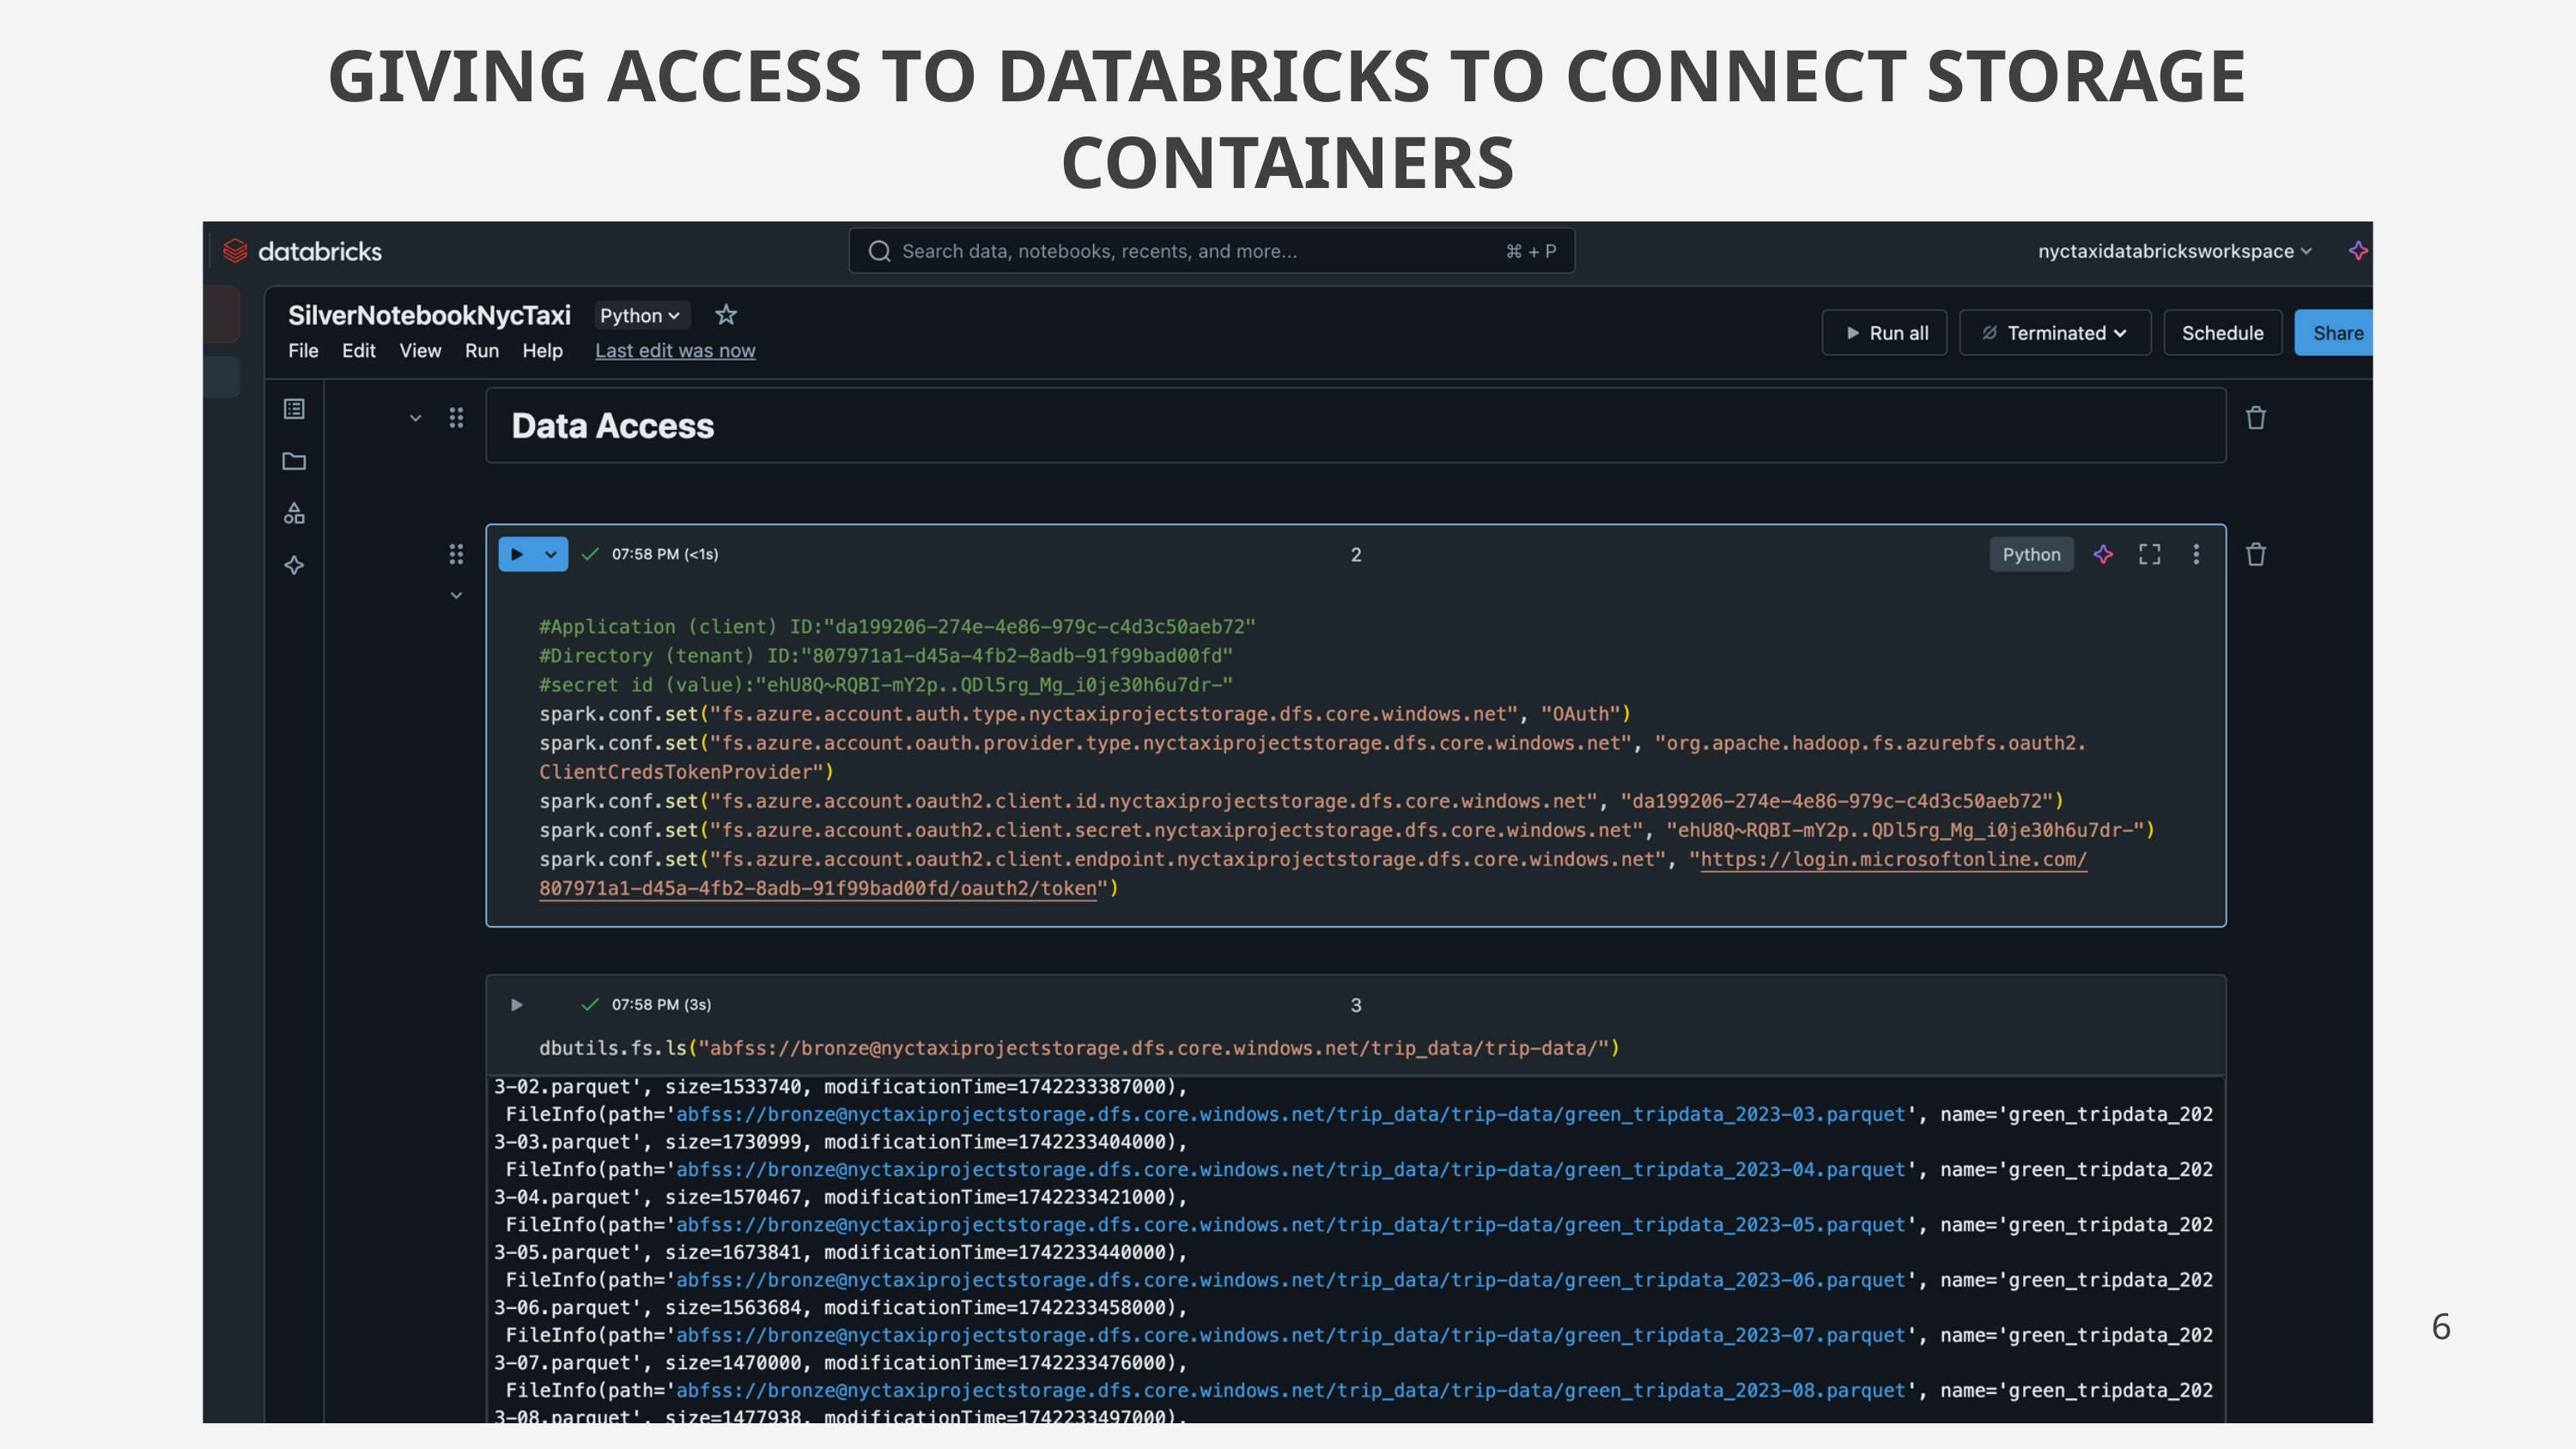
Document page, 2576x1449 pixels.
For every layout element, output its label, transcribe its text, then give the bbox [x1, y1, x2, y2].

text_box GIVING ACCESS TO DATABRICKS TO CONNECT STORAGE CONTAINERS [165, 29, 2411, 203]
text_box [203, 221, 2373, 1423]
text_box 6 [2431, 1296, 2452, 1348]
